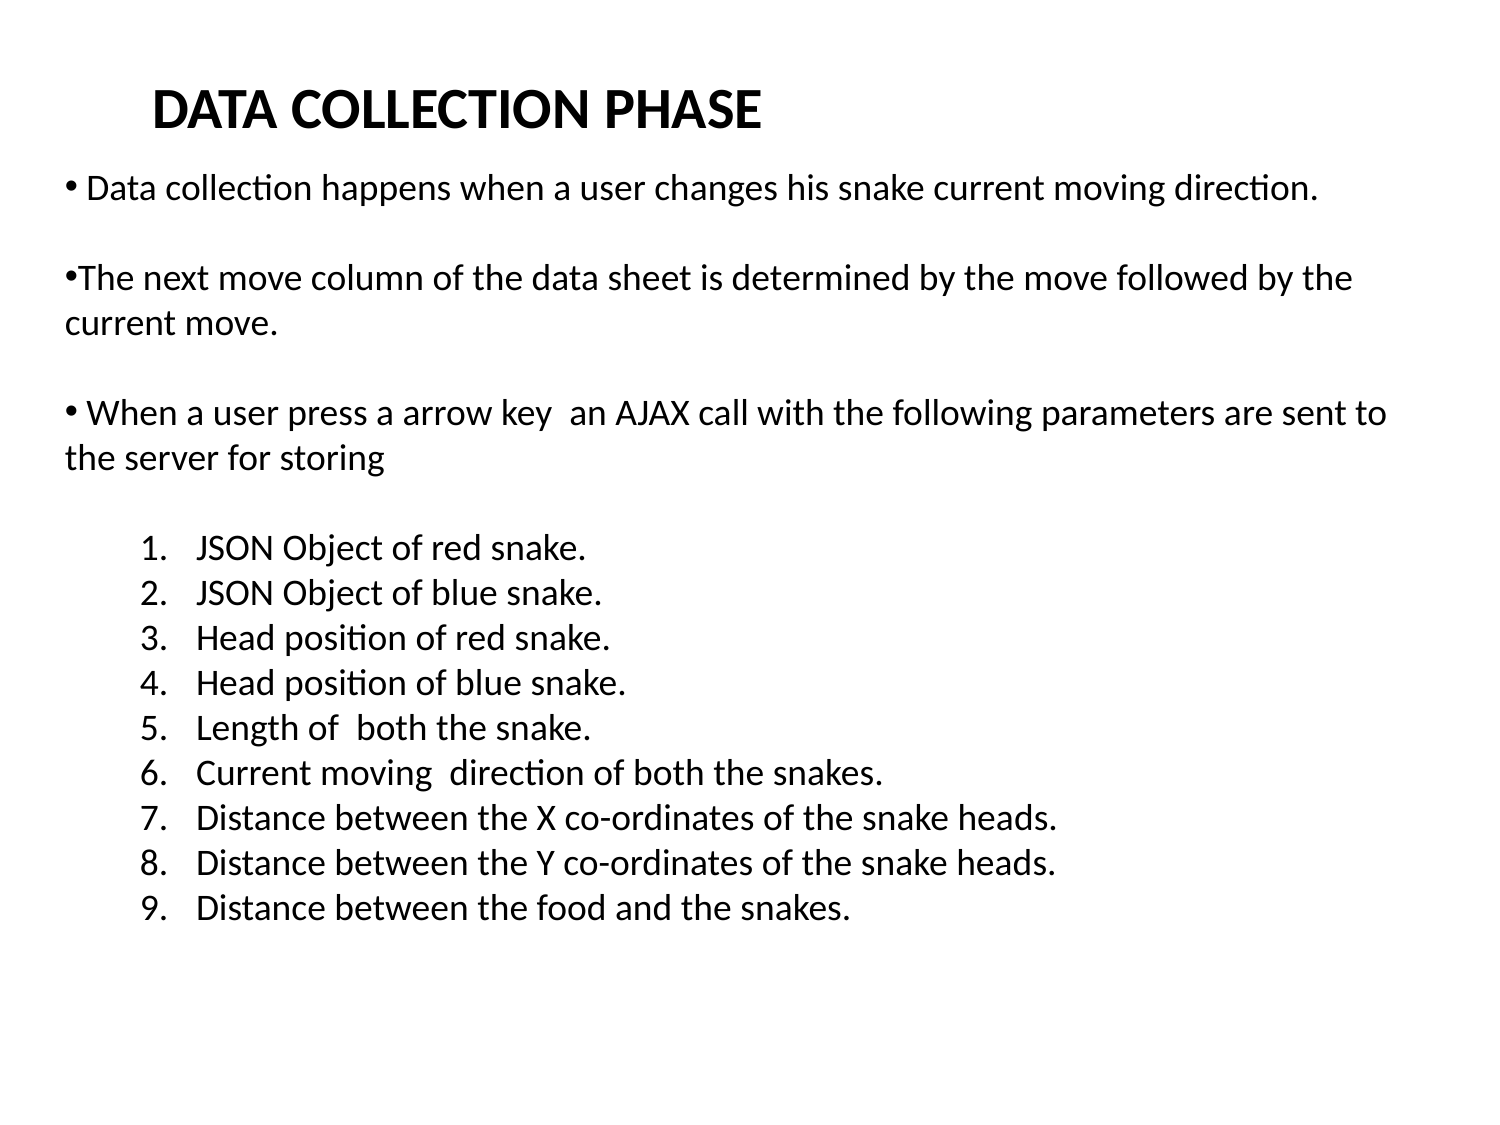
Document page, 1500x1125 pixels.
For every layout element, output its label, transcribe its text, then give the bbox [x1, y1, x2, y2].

text_box Data collection happens when a user changes his snake current moving direction. The next move column of the data sheet is determined by the move followed by the current move. When a user press a arrow key an AJAX call with the following parameters are sent to the server for storing JSON Object of red snake. JSON Object of blue snake. Head position of red snake. Head position of blue snake. Length of both the snake. Current moving direction of both the snakes. Distance between the X co-ordinates of the snake heads. Distance between the Y co-ordinates of the snake heads. Distance between the food and the snakes. [49, 155, 1413, 1116]
text_box DATA COLLECTION PHASE [137, 62, 1300, 148]
